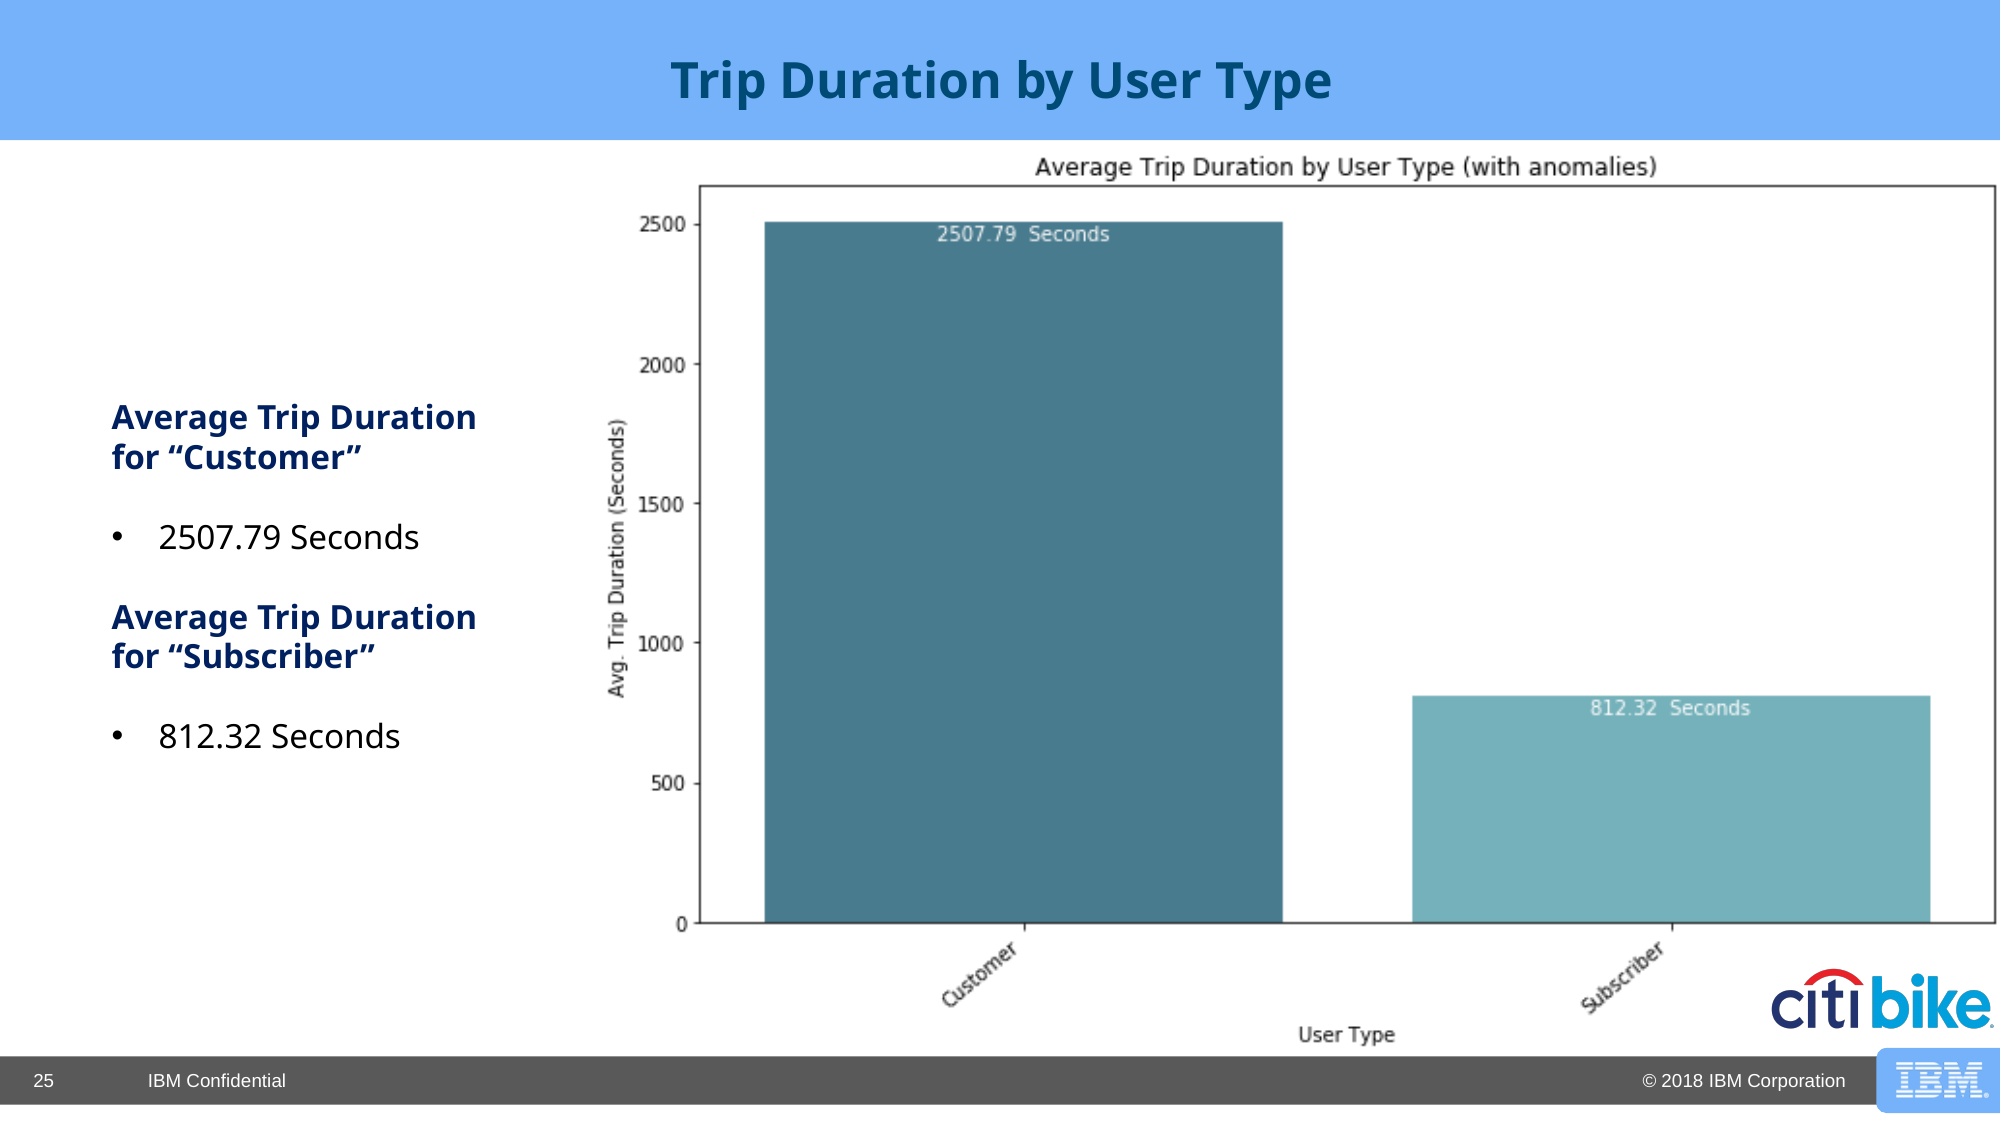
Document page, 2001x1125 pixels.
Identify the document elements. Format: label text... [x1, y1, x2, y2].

picture [1896, 1062, 1989, 1098]
picture [597, 143, 2000, 1058]
text_box Average Trip Duration for “Customer” 2507.79 Seconds Average Trip Duration for “Subscriber” 812.32 Seconds [99, 388, 535, 843]
title Trip Duration by User Type [99, 48, 1904, 116]
